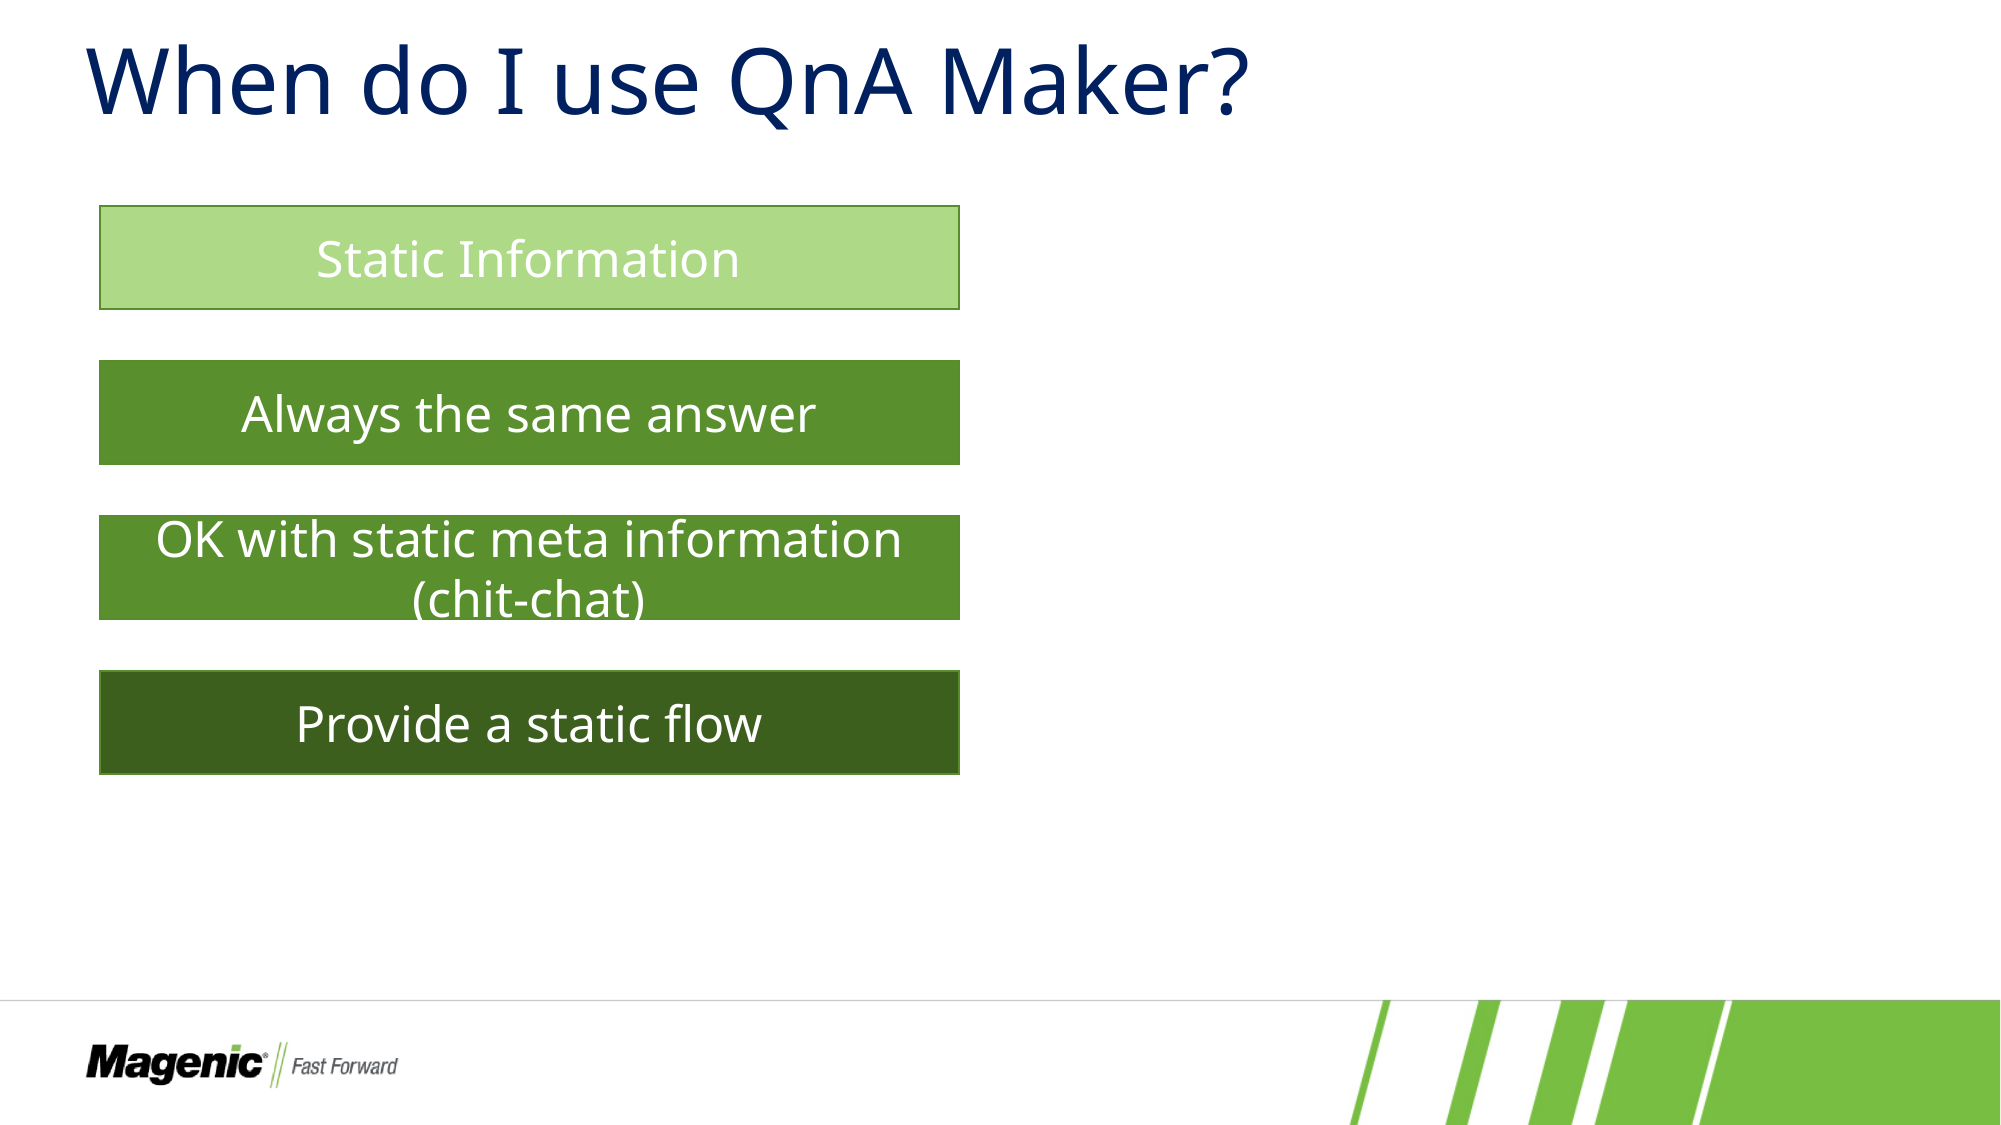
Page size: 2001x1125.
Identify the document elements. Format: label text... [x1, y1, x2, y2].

title When do I use QnA Maker? [70, 43, 1946, 128]
text_box Provide a static flow [99, 670, 960, 775]
text_box Always the same answer [99, 360, 960, 465]
text_box Static Information [99, 205, 960, 310]
text_box OK with static meta information (chit-chat) [99, 515, 960, 620]
picture [0, 0, 2001, 1125]
